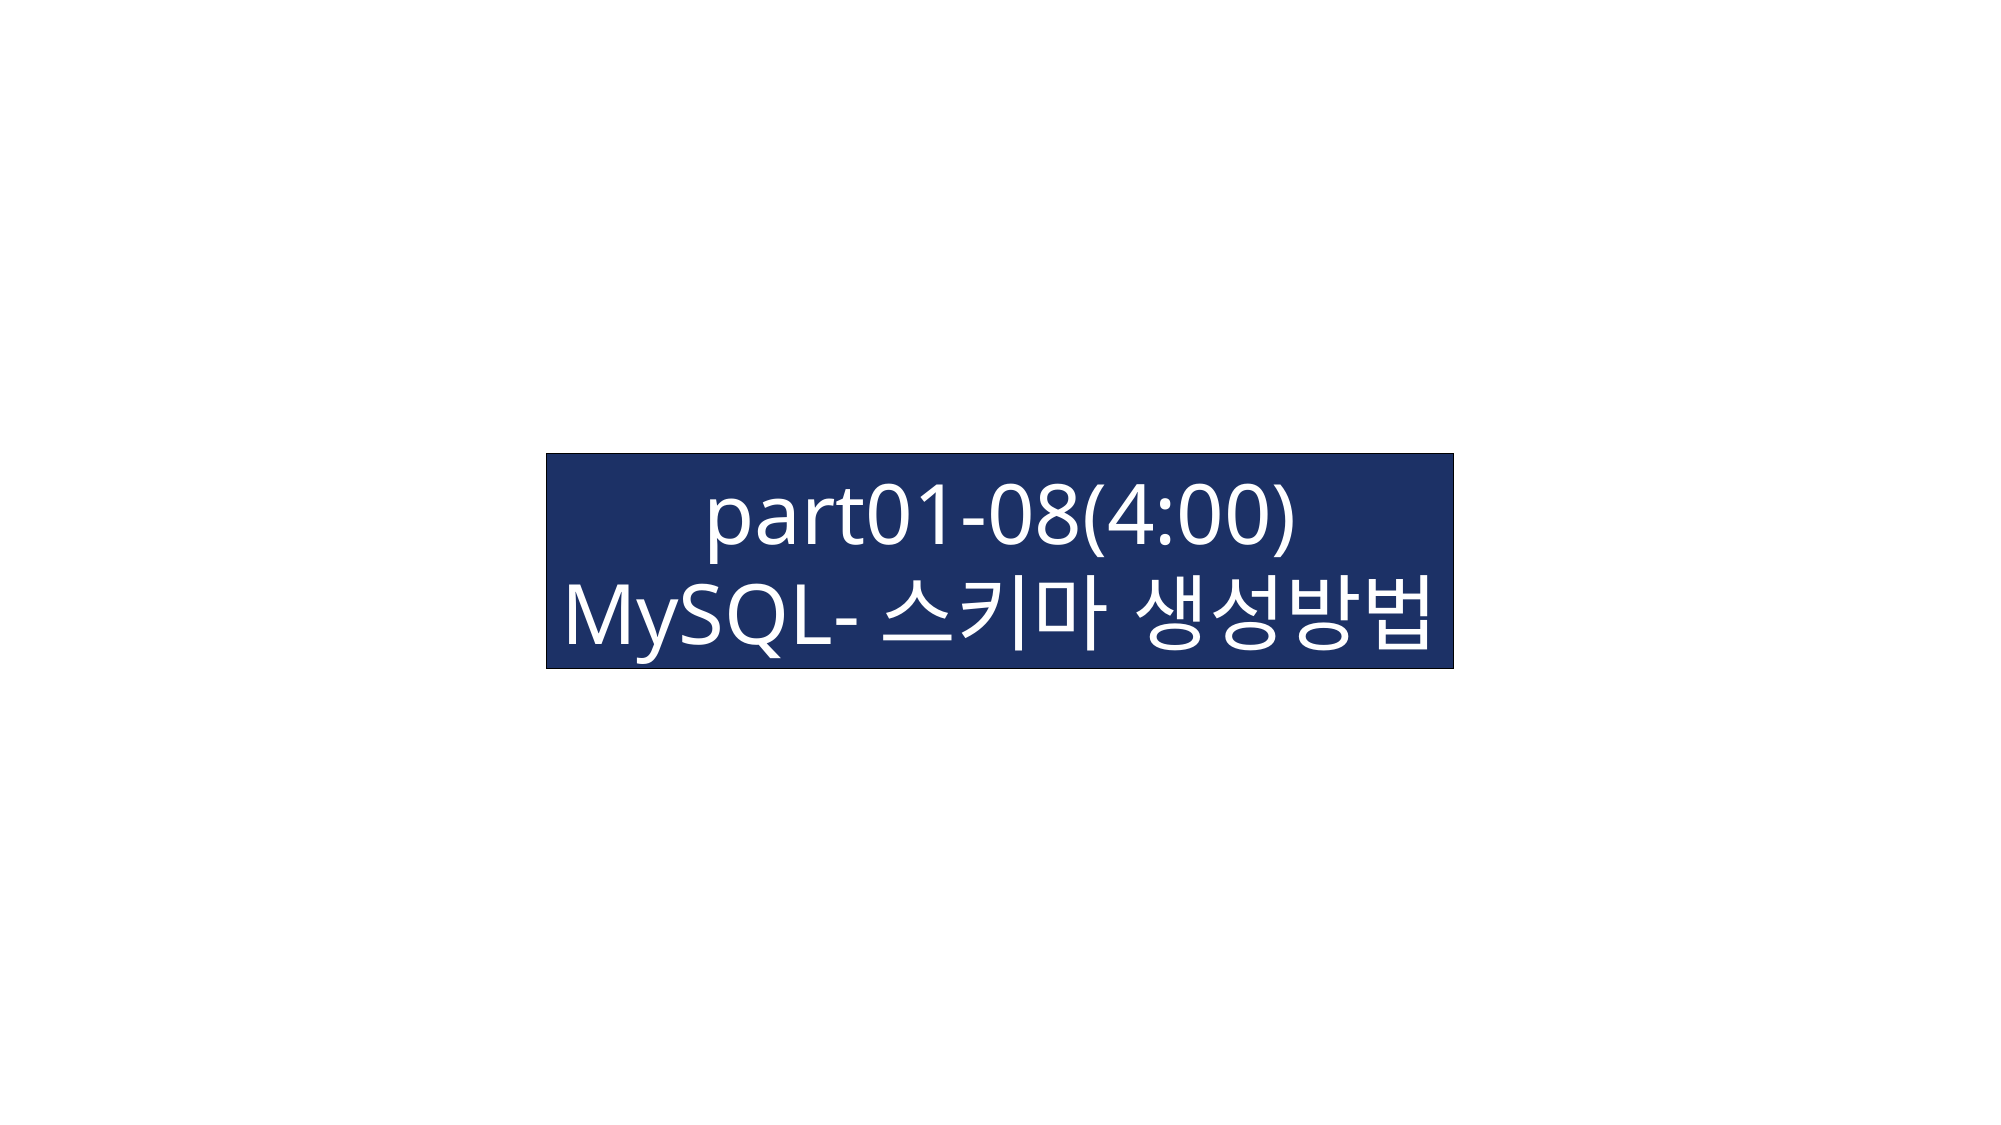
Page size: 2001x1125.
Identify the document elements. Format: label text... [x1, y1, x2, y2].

text_box part01-08(4:00) MySQL-스키마 생성방법 [546, 453, 1454, 669]
